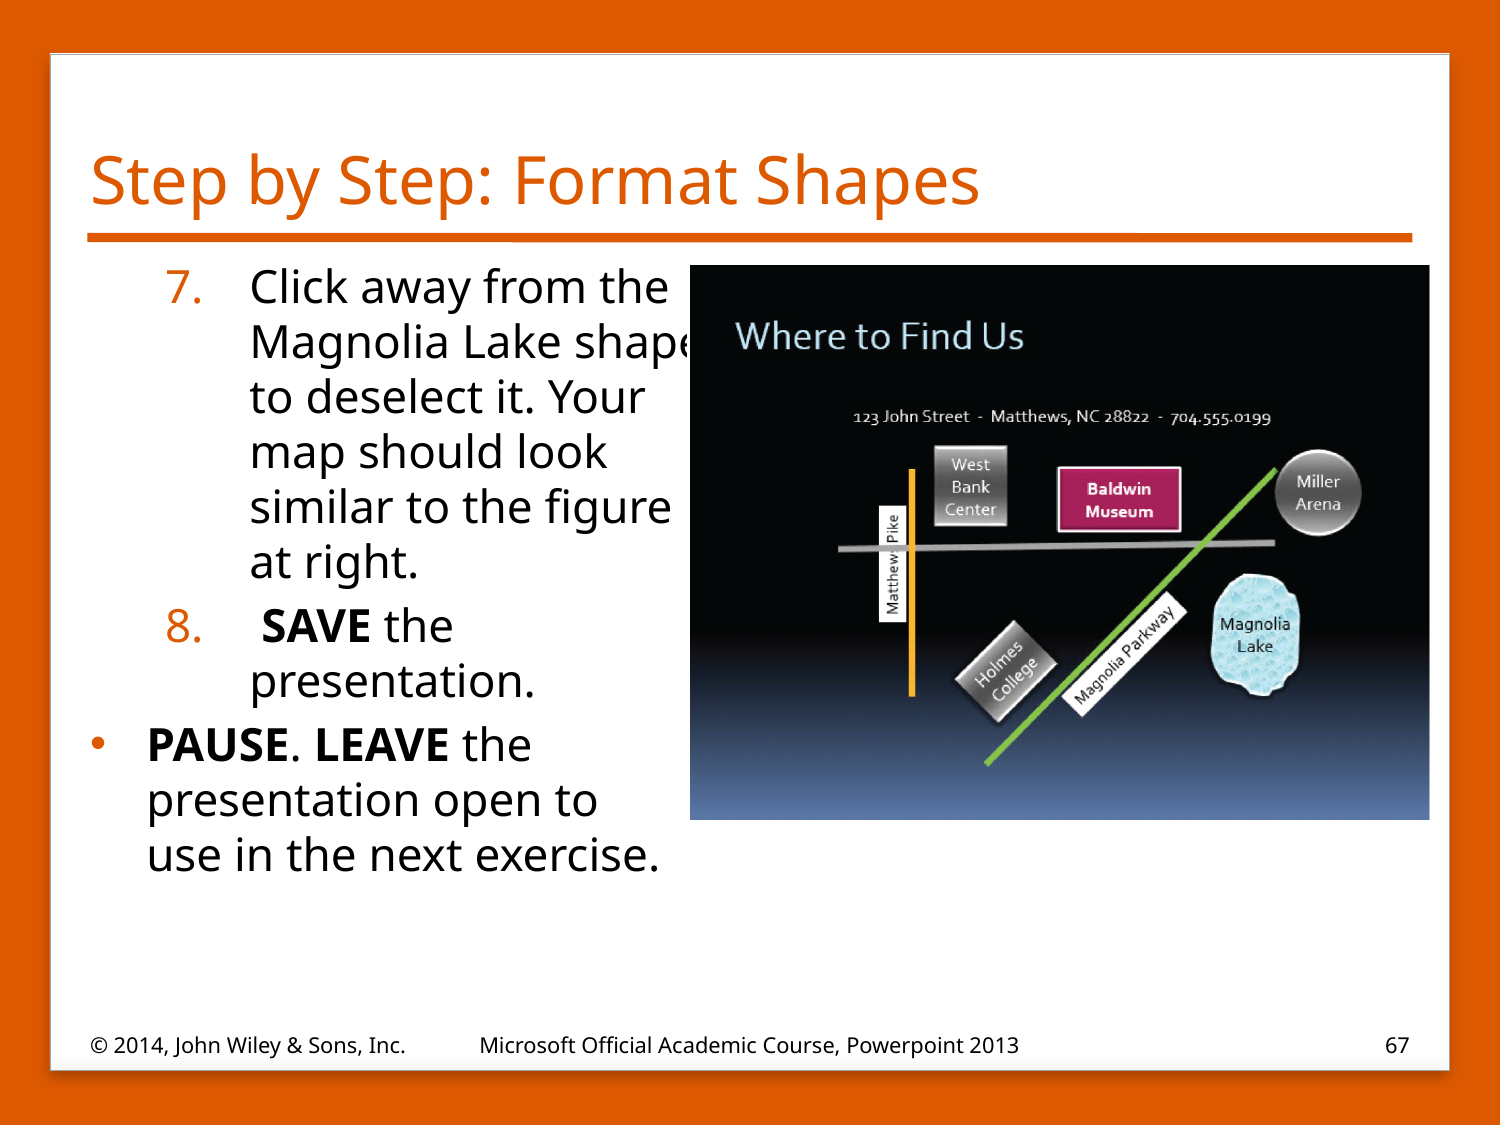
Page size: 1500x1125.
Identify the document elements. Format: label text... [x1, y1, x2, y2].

footer Microsoft Official Academic Course, Powerpoint 2013 [449, 1024, 1051, 1103]
list Click away from the Magnolia Lake shape to deselect it. Your map should look similar to the figure at right. SAVE the presentation. PAUSE. LEAVE the presentation open to use in the next exercise. [75, 249, 1425, 1063]
slide_number © 2014, John Wiley & Sons, Inc. [74, 1024, 426, 1103]
slide_number 67 [1074, 1024, 1426, 1103]
title Step by Step: Format Shapes [74, 74, 1426, 226]
picture [687, 262, 1434, 826]
